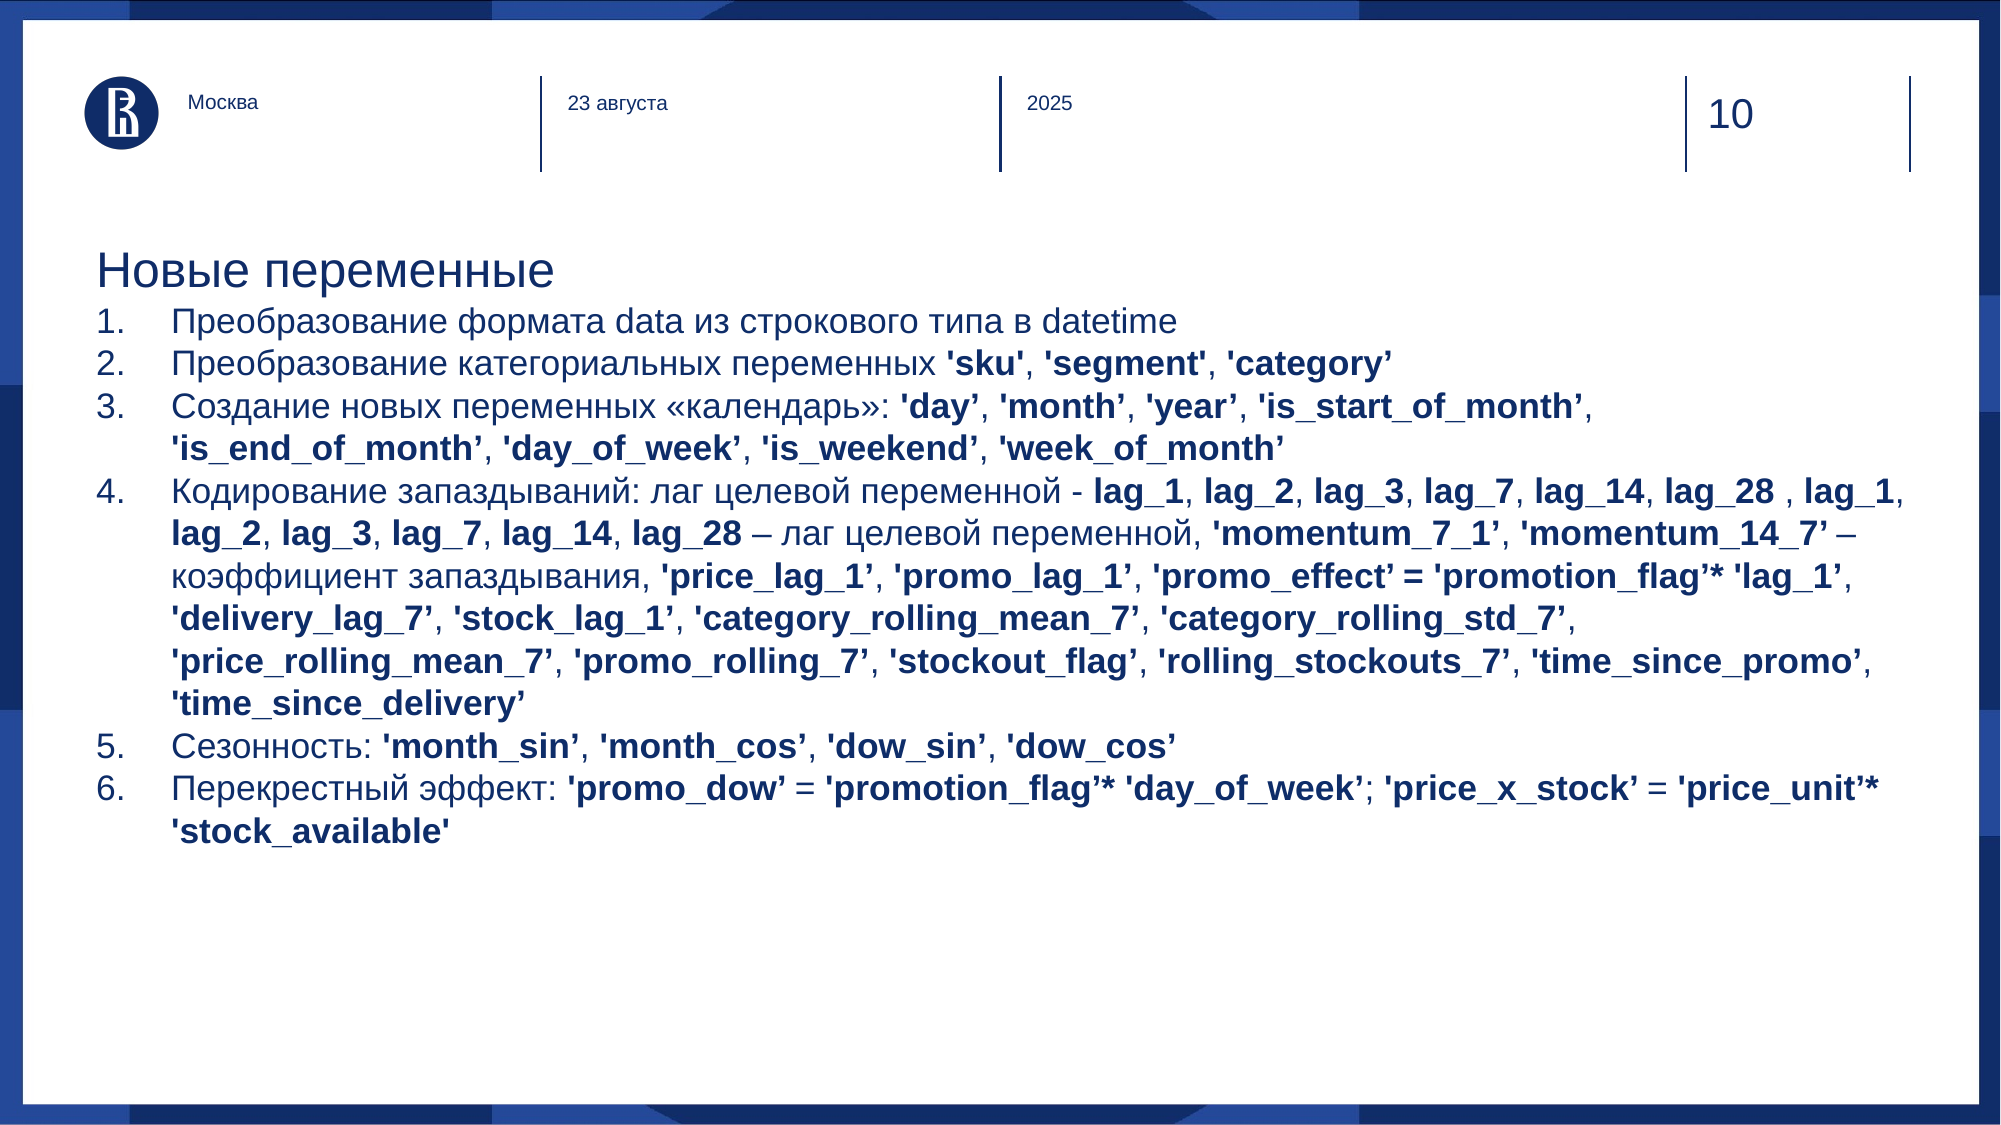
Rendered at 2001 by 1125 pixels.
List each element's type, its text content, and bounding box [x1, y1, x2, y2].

list 2025 [1026, 90, 1367, 157]
picture [0, 0, 2001, 1125]
list Преобразование формата data из строкового типа в datetime Преобразование категориальных переменных 'sku', 'segment', 'category’ Создание новых переменных «календарь»: 'day’, 'month’, 'year’, 'is_start_of_month’, 'is_end_of_month’, 'day_of_week’, 'is_weekend’, 'week_of_month’ Кодирование запаздываний: лаг целевой переменной - lag_1, lag_2, lag_3, lag_7, lag_14, lag_28 , lag_1, lag_2, lag_3, lag_7, lag_14, lag_28 – лаг целевой переменной, 'momentum_7_1’, 'momentum_14_7’ – коэффициент запаздывания, 'price_lag_1’, 'promo_lag_1’, 'promo_effect’ = 'promotion_flag’* 'lag_1’, 'delivery_lag_7’, 'stock_lag_1’, 'category_rolling_mean_7’, 'category_rolling_std_7’, 'price_rolling_mean_7’, 'promo_rolling_7’, 'stockout_flag’, 'rolling_stockouts_7’, 'time_since_promo’, 'time_since_delivery’ Сезонность: 'month_sin’, 'month_cos’, 'dow_sin’, 'dow_cos’ Перекрестный эффект: 'promo_dow’ = 'promotion_flag’* 'day_of_week’; 'price_x_stock’ = 'price_unit’* 'stock_available' [96, 297, 1911, 1005]
list Москва [187, 88, 500, 157]
list 23 августа [567, 90, 907, 157]
title Новые переменные [96, 237, 1911, 297]
